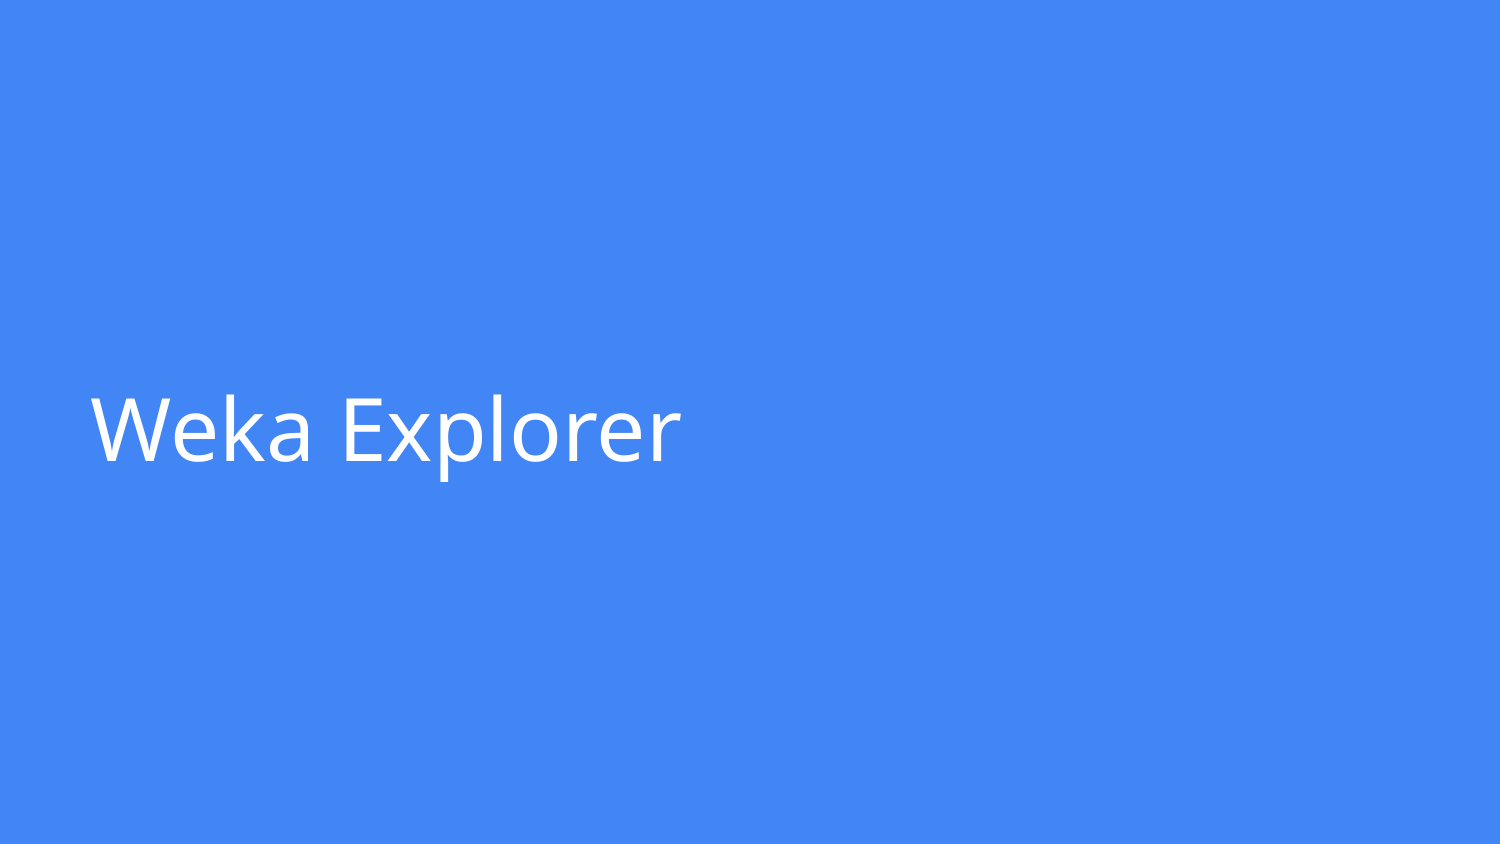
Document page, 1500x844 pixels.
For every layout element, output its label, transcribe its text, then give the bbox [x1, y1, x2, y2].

title Weka Explorer [75, 343, 1425, 510]
